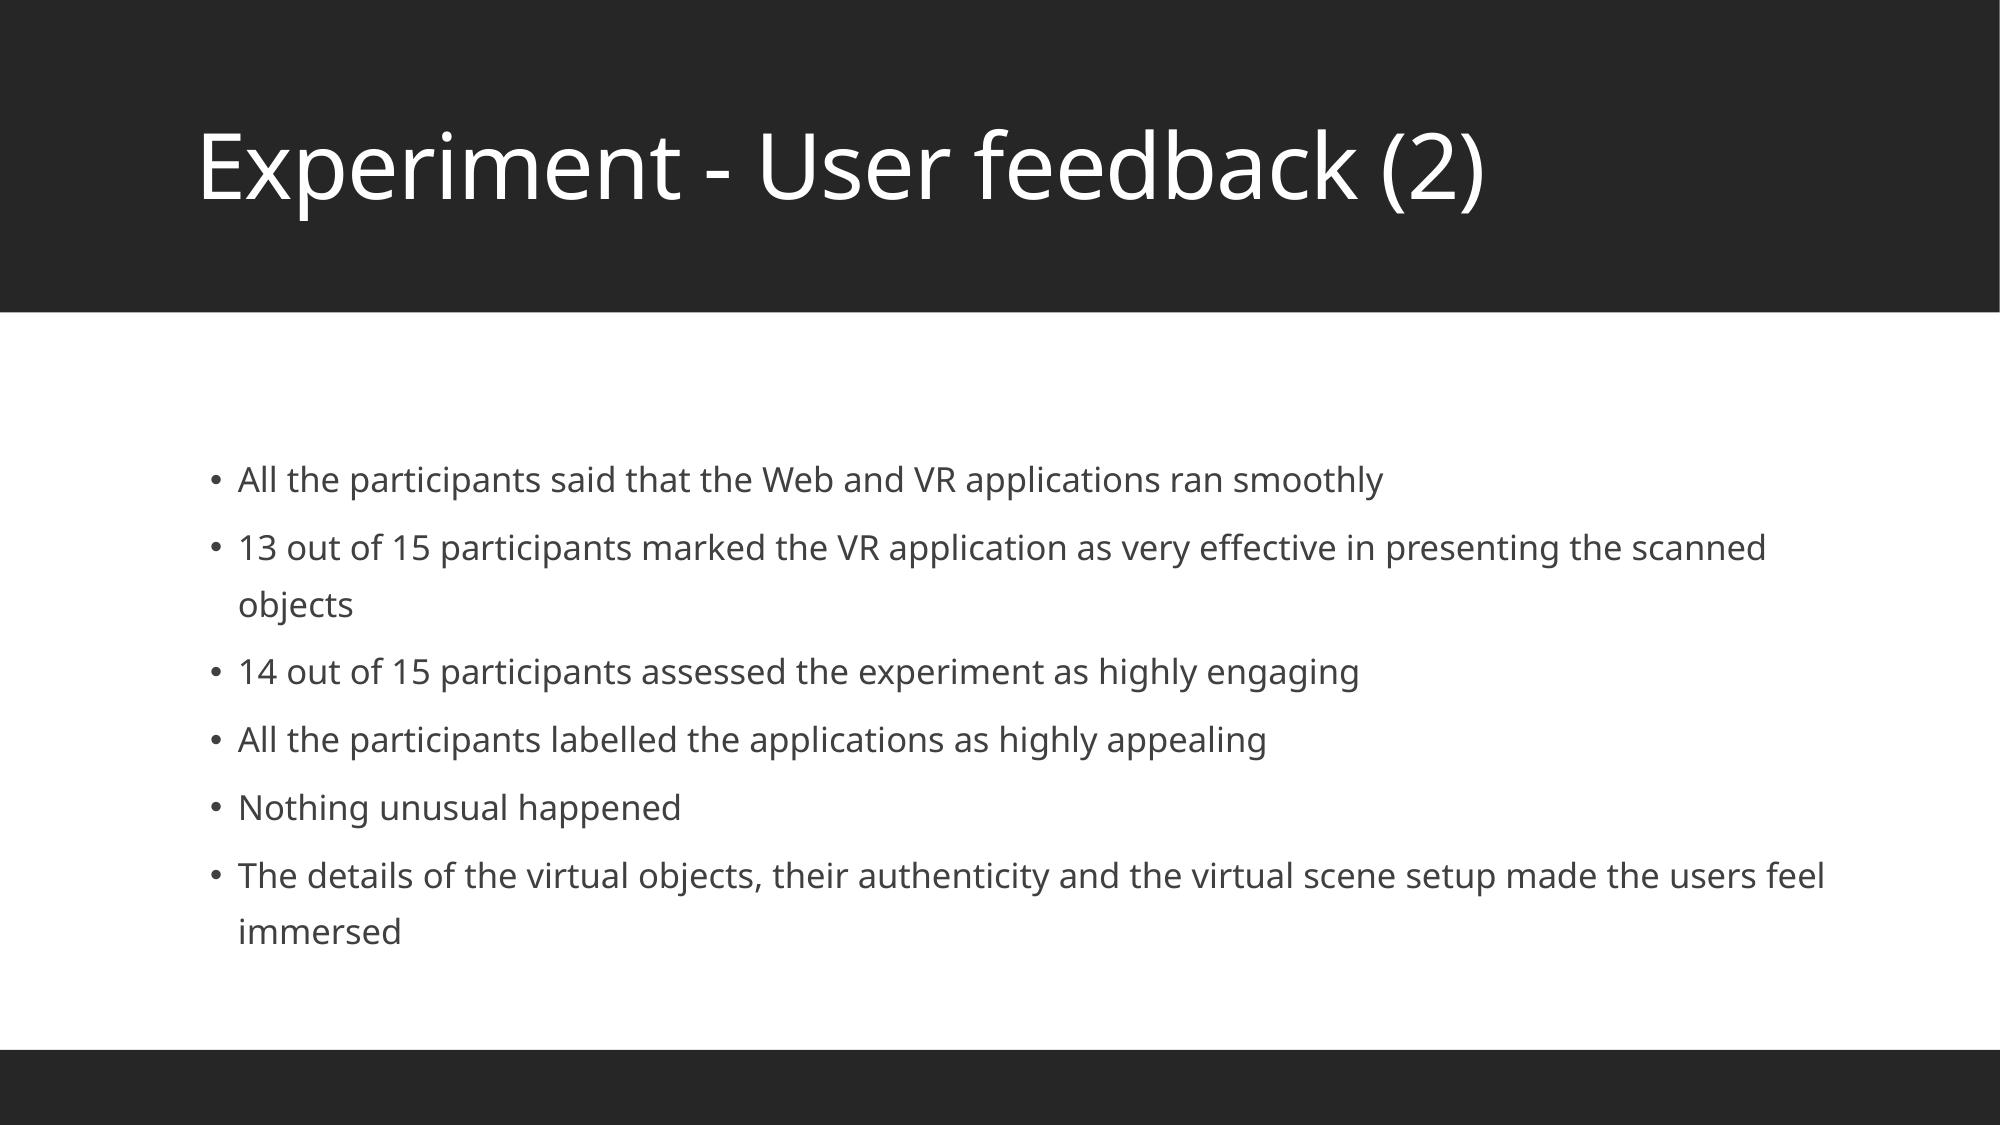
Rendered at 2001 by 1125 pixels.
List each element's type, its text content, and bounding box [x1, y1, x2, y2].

list All the participants said that the Web and VR applications ran smoothly 13 out of 15 participants marked the VR application as very effective in presenting the scanned objects 14 out of 15 participants assessed the experiment as highly engaging All the participants labelled the applications as highly appealing Nothing unusual happened The details of the virtual objects, their authenticity and the virtual scene setup made the users feel immersed [179, 438, 1830, 963]
text_box [0, 1049, 2000, 1125]
title Experiment - User feedback (2) [180, 47, 1830, 285]
text_box [0, 314, 2000, 1049]
text_box [0, 0, 2000, 314]
